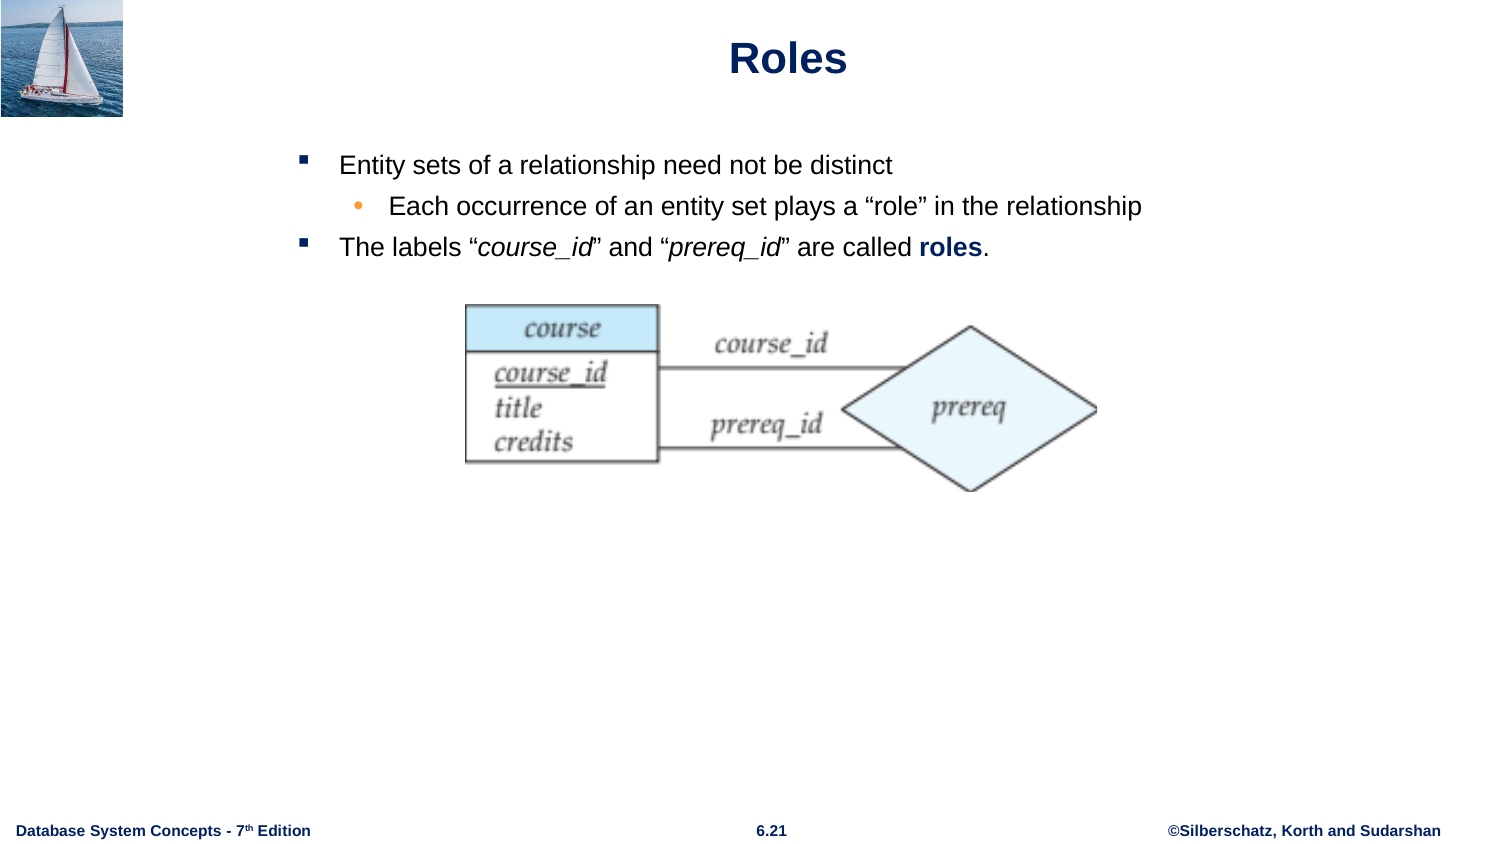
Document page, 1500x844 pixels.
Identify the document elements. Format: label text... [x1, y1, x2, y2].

picture [0, 0, 123, 117]
list Entity sets of a relationship need not be distinct Each occurrence of an entity set plays a “role” in the relationship The labels “course_id” and “prereq_id” are called roles. [282, 140, 1253, 323]
title Roles [125, 14, 1452, 90]
picture [464, 304, 1098, 492]
